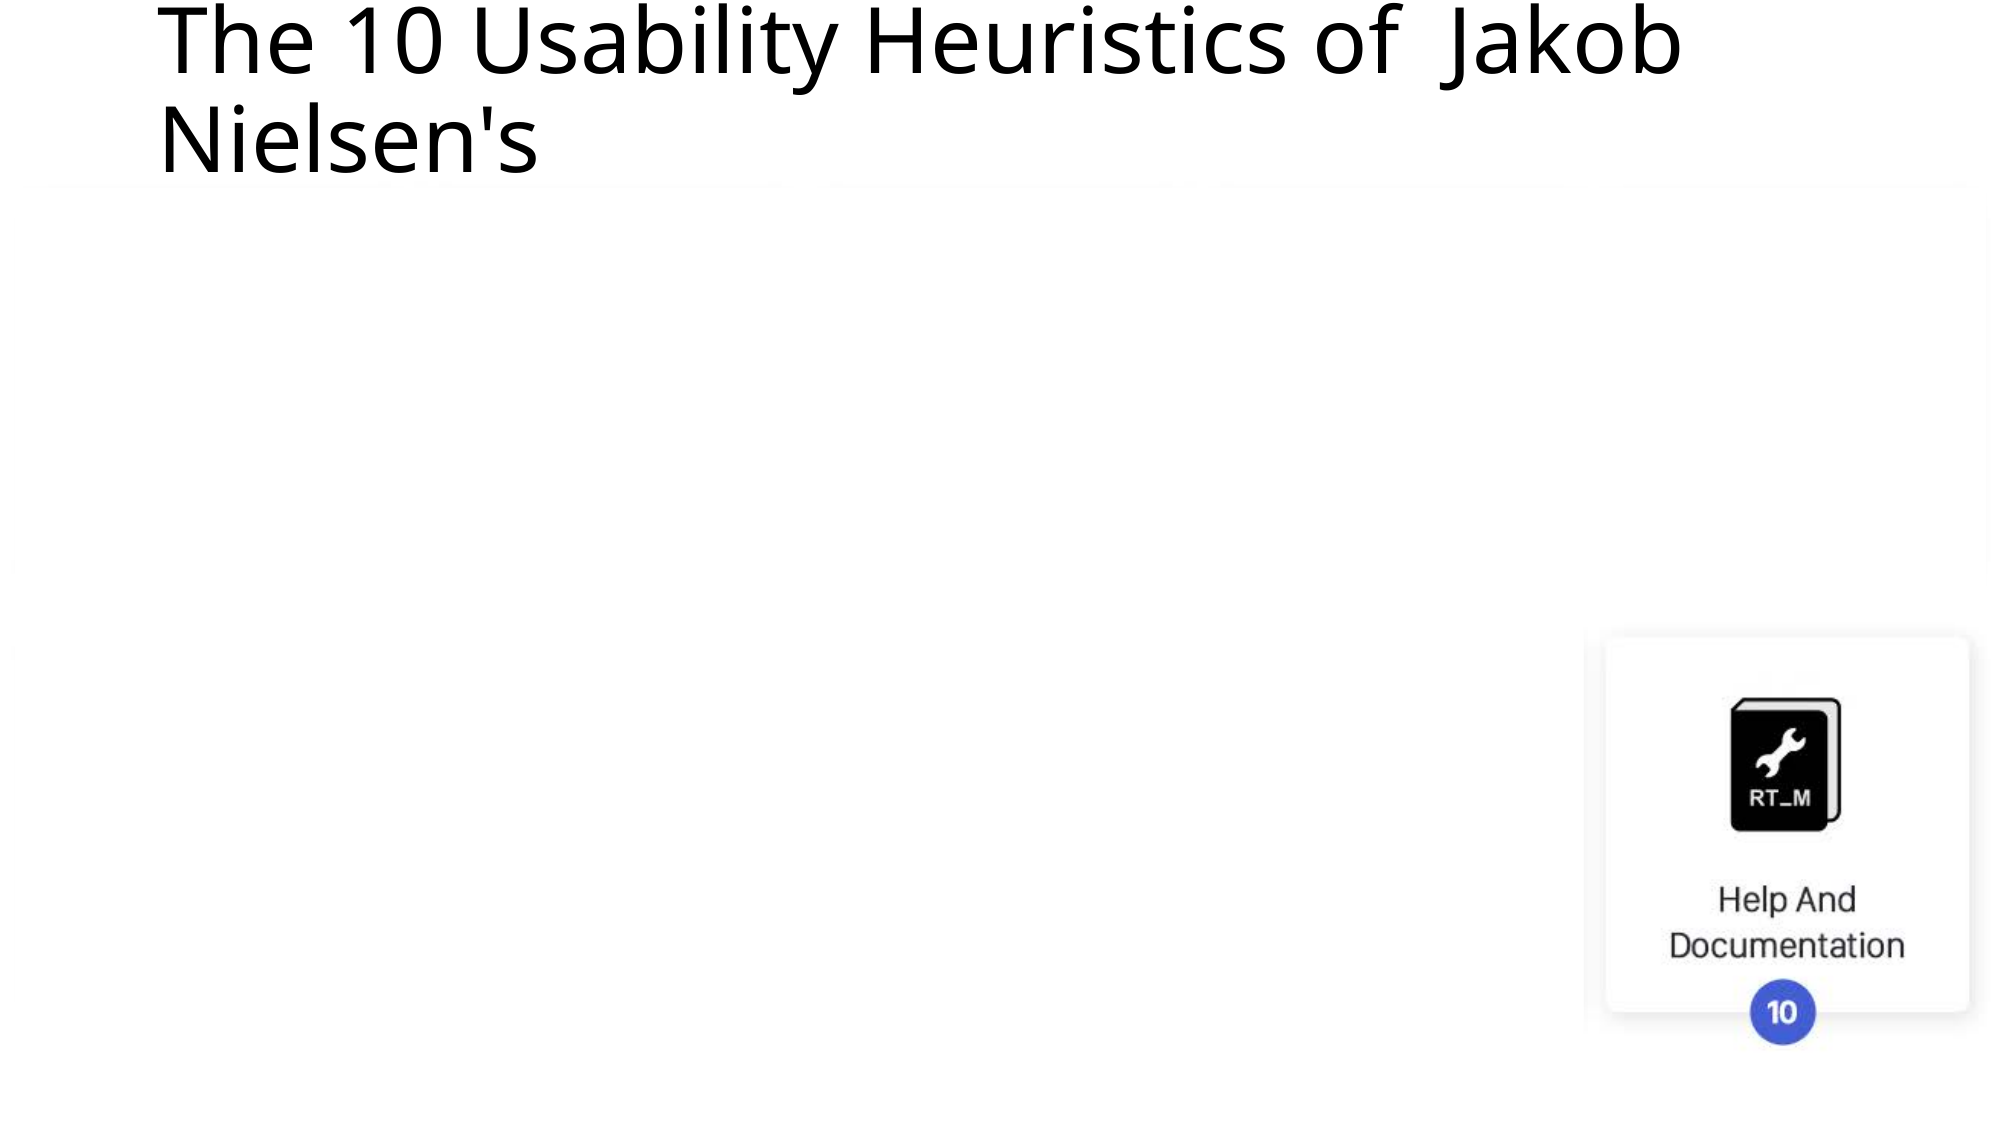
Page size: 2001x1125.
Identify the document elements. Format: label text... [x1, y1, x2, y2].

picture [0, 170, 2000, 1076]
title The 10 Usability Heuristics of Jakob Nielsen's [142, 15, 1858, 170]
